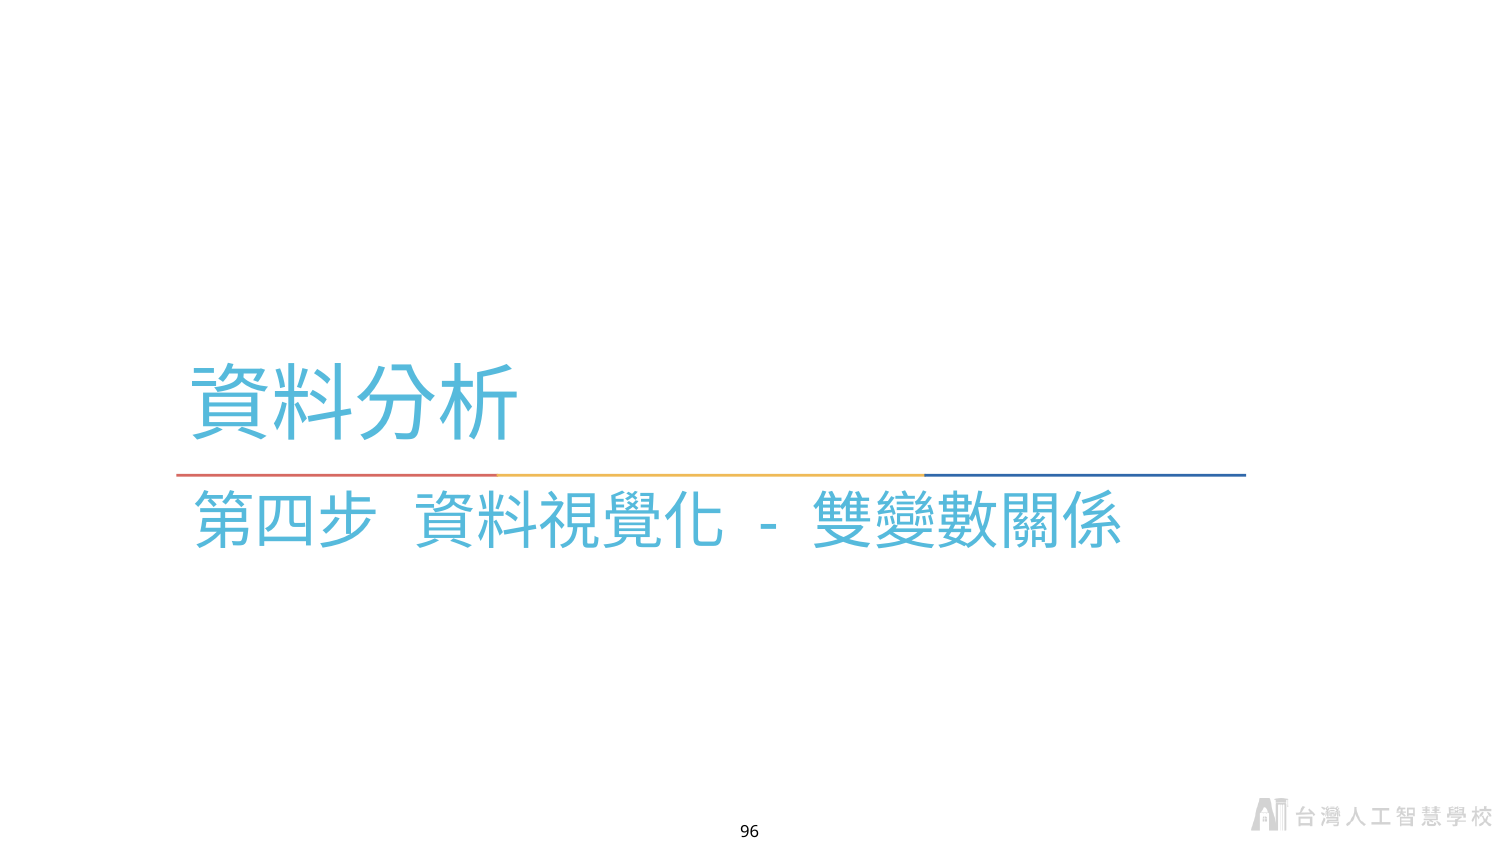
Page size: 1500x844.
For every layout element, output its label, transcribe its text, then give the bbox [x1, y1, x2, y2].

slide_number ‹#› [735, 816, 764, 844]
list 資料分析 [183, 346, 1302, 460]
list 第四步 資料視覺化 - 雙變數關係 [187, 477, 1305, 591]
